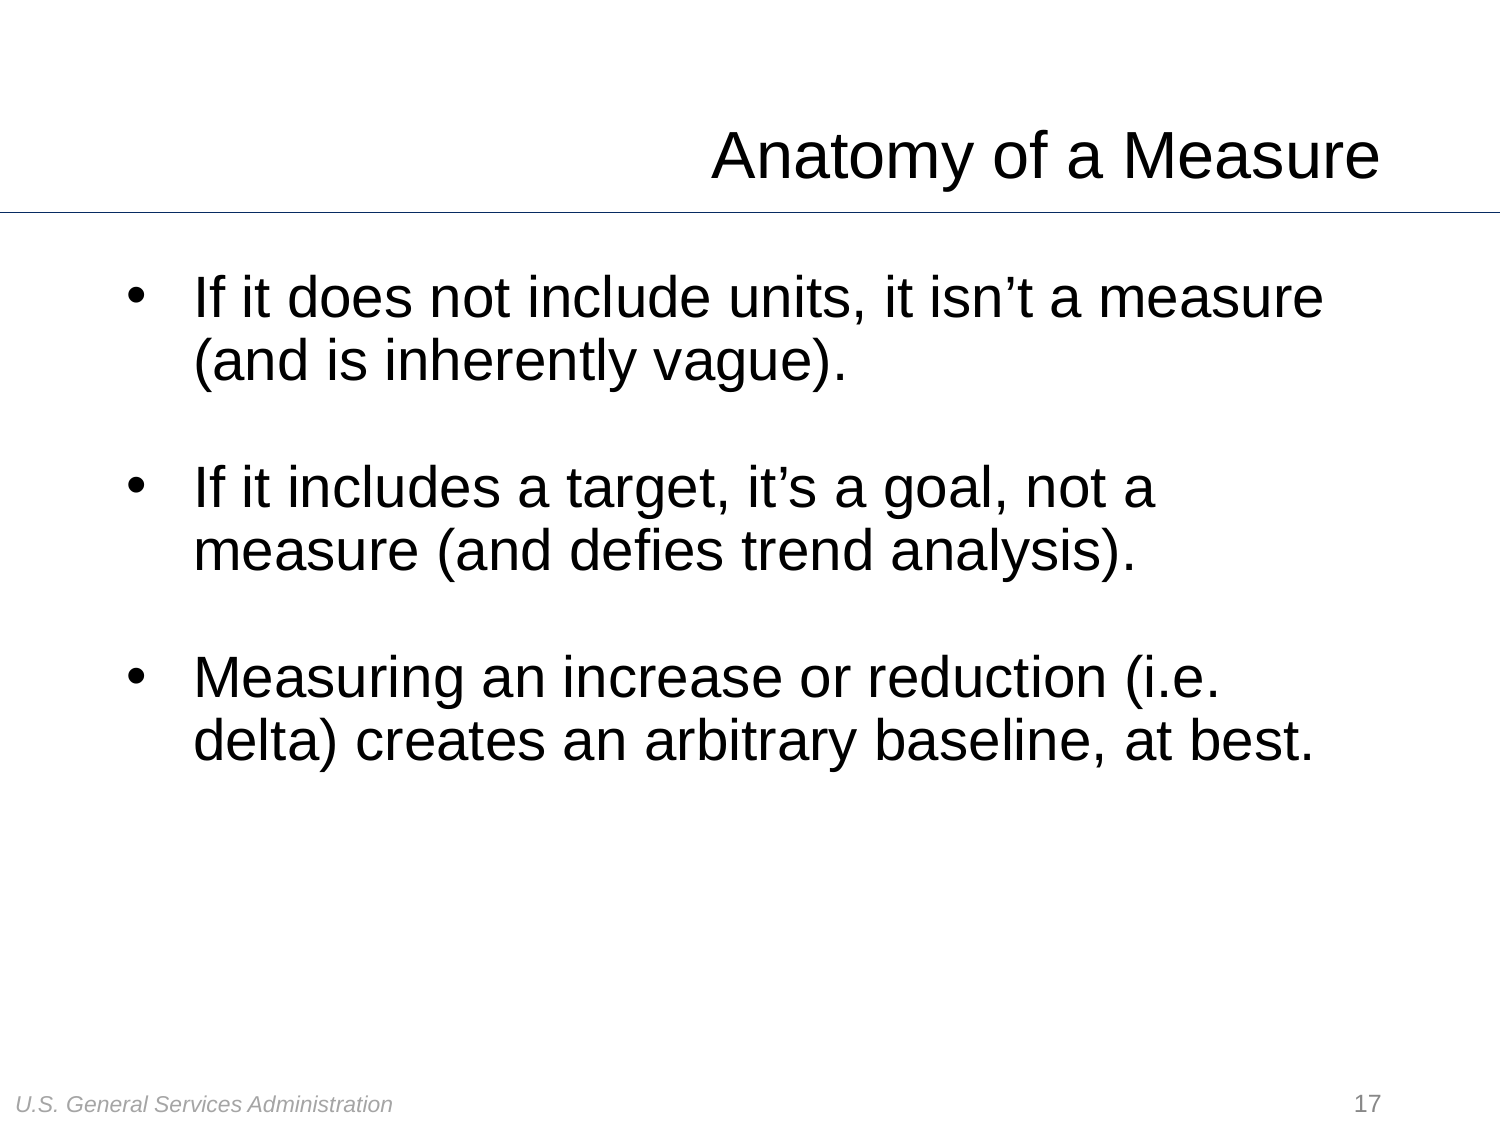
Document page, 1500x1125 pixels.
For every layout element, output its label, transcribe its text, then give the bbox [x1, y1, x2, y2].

title Anatomy of a Measure [228, 0, 1397, 209]
slide_number 17 [1059, 1065, 1397, 1125]
list If it does not include units, it isn’t a measure (and is inherently vague). If it includes a target, it’s a goal, not a measure (and defies trend analysis). Measuring an increase or reduction (i.e. delta) creates an arbitrary baseline, at best. [103, 251, 1397, 1014]
